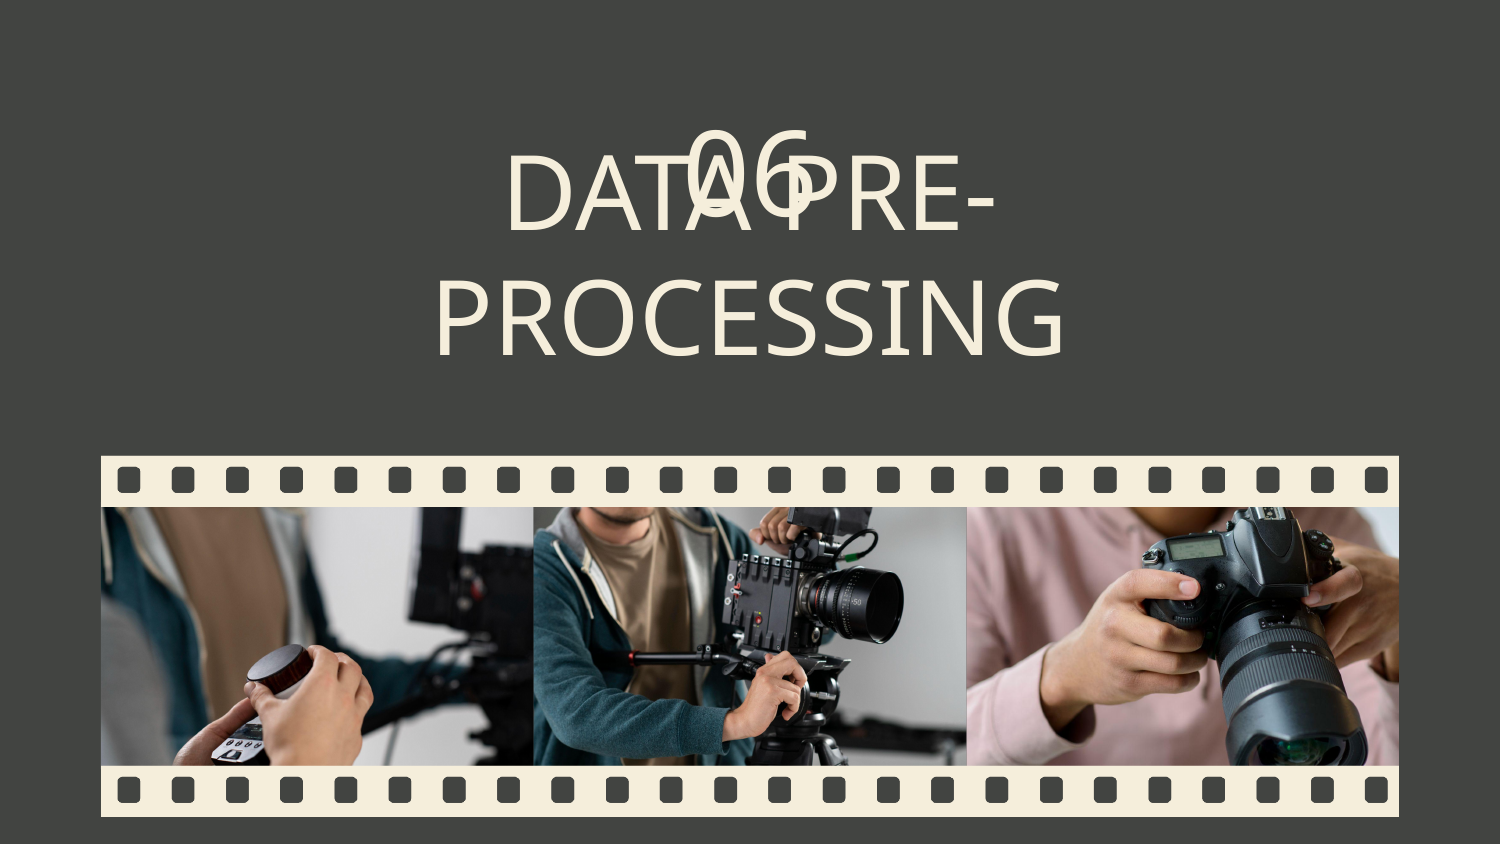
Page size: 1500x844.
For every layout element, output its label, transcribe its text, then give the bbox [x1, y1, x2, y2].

title 06 [598, 88, 902, 255]
title DATA PRE-PROCESSING [247, 239, 1253, 391]
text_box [100, 453, 1400, 820]
